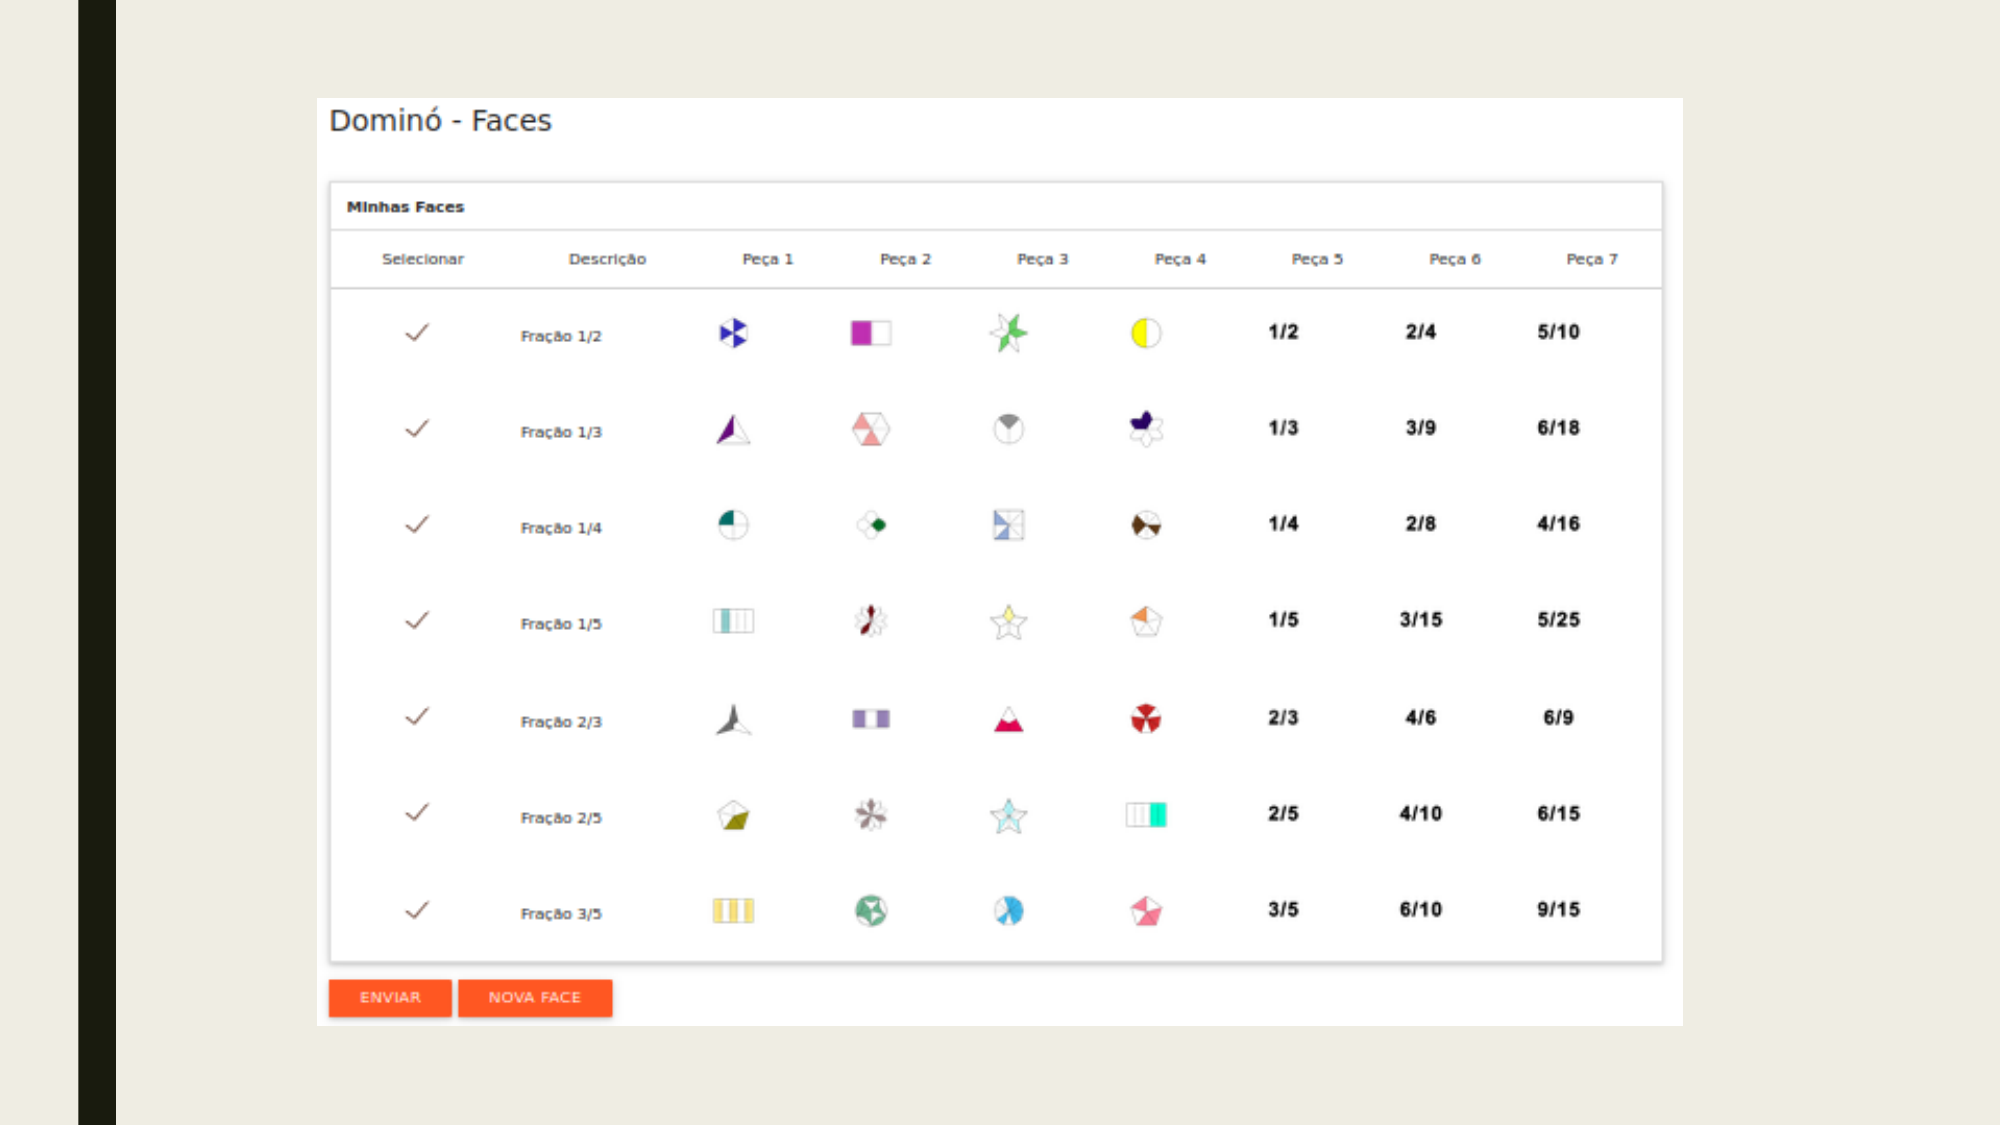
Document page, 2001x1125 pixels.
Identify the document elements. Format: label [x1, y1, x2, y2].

picture [317, 98, 1683, 1026]
